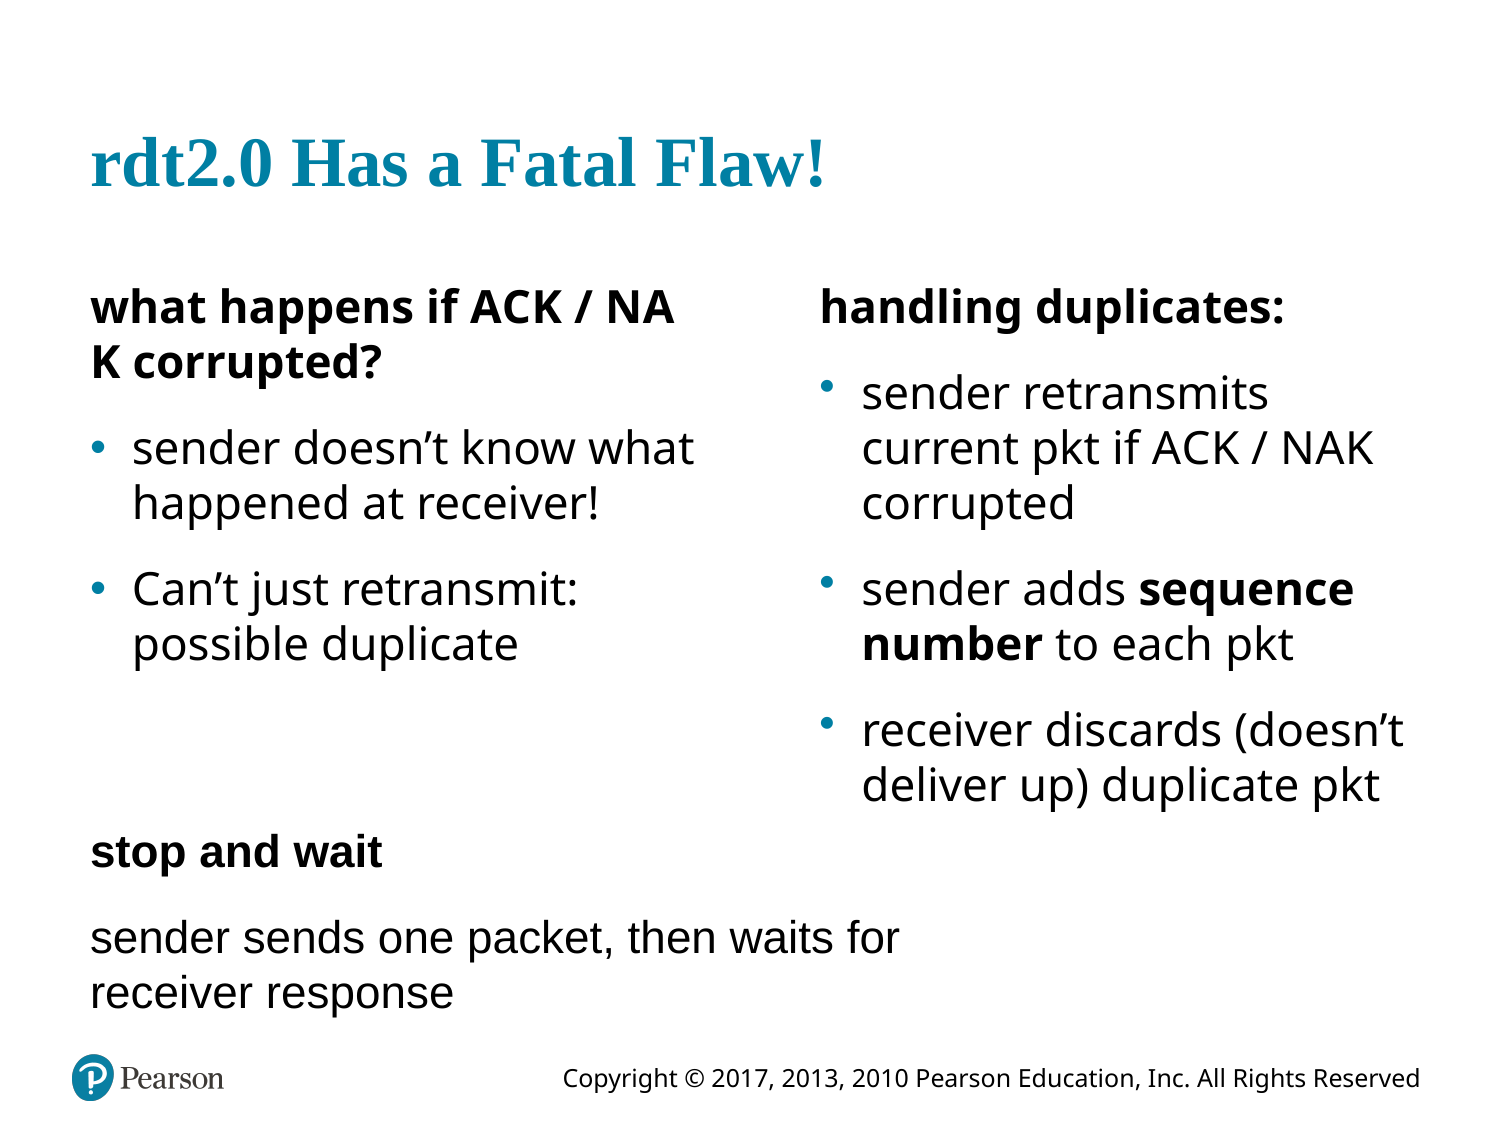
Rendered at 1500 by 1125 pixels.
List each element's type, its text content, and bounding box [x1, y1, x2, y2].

title r d t2.0 Has a Fatal Flaw! [75, 0, 1425, 216]
list what happens if A C K / N A K corrupted? sender doesn’t know what happened at receiver! Can’t just retransmit: possible duplicate [75, 262, 720, 806]
picture [98, 1054, 224, 1101]
list stop and wait sender sends one packet, then waits for receiver response [75, 806, 937, 1014]
list handling duplicates: sender retransmits current pkt if A C K / N A K corrupted sender adds sequence number to each pkt receiver discards (doesn’t deliver up) duplicate pkt [804, 262, 1425, 931]
picture [80, 1063, 106, 1088]
picture [72, 1087, 83, 1101]
picture [72, 1054, 88, 1070]
